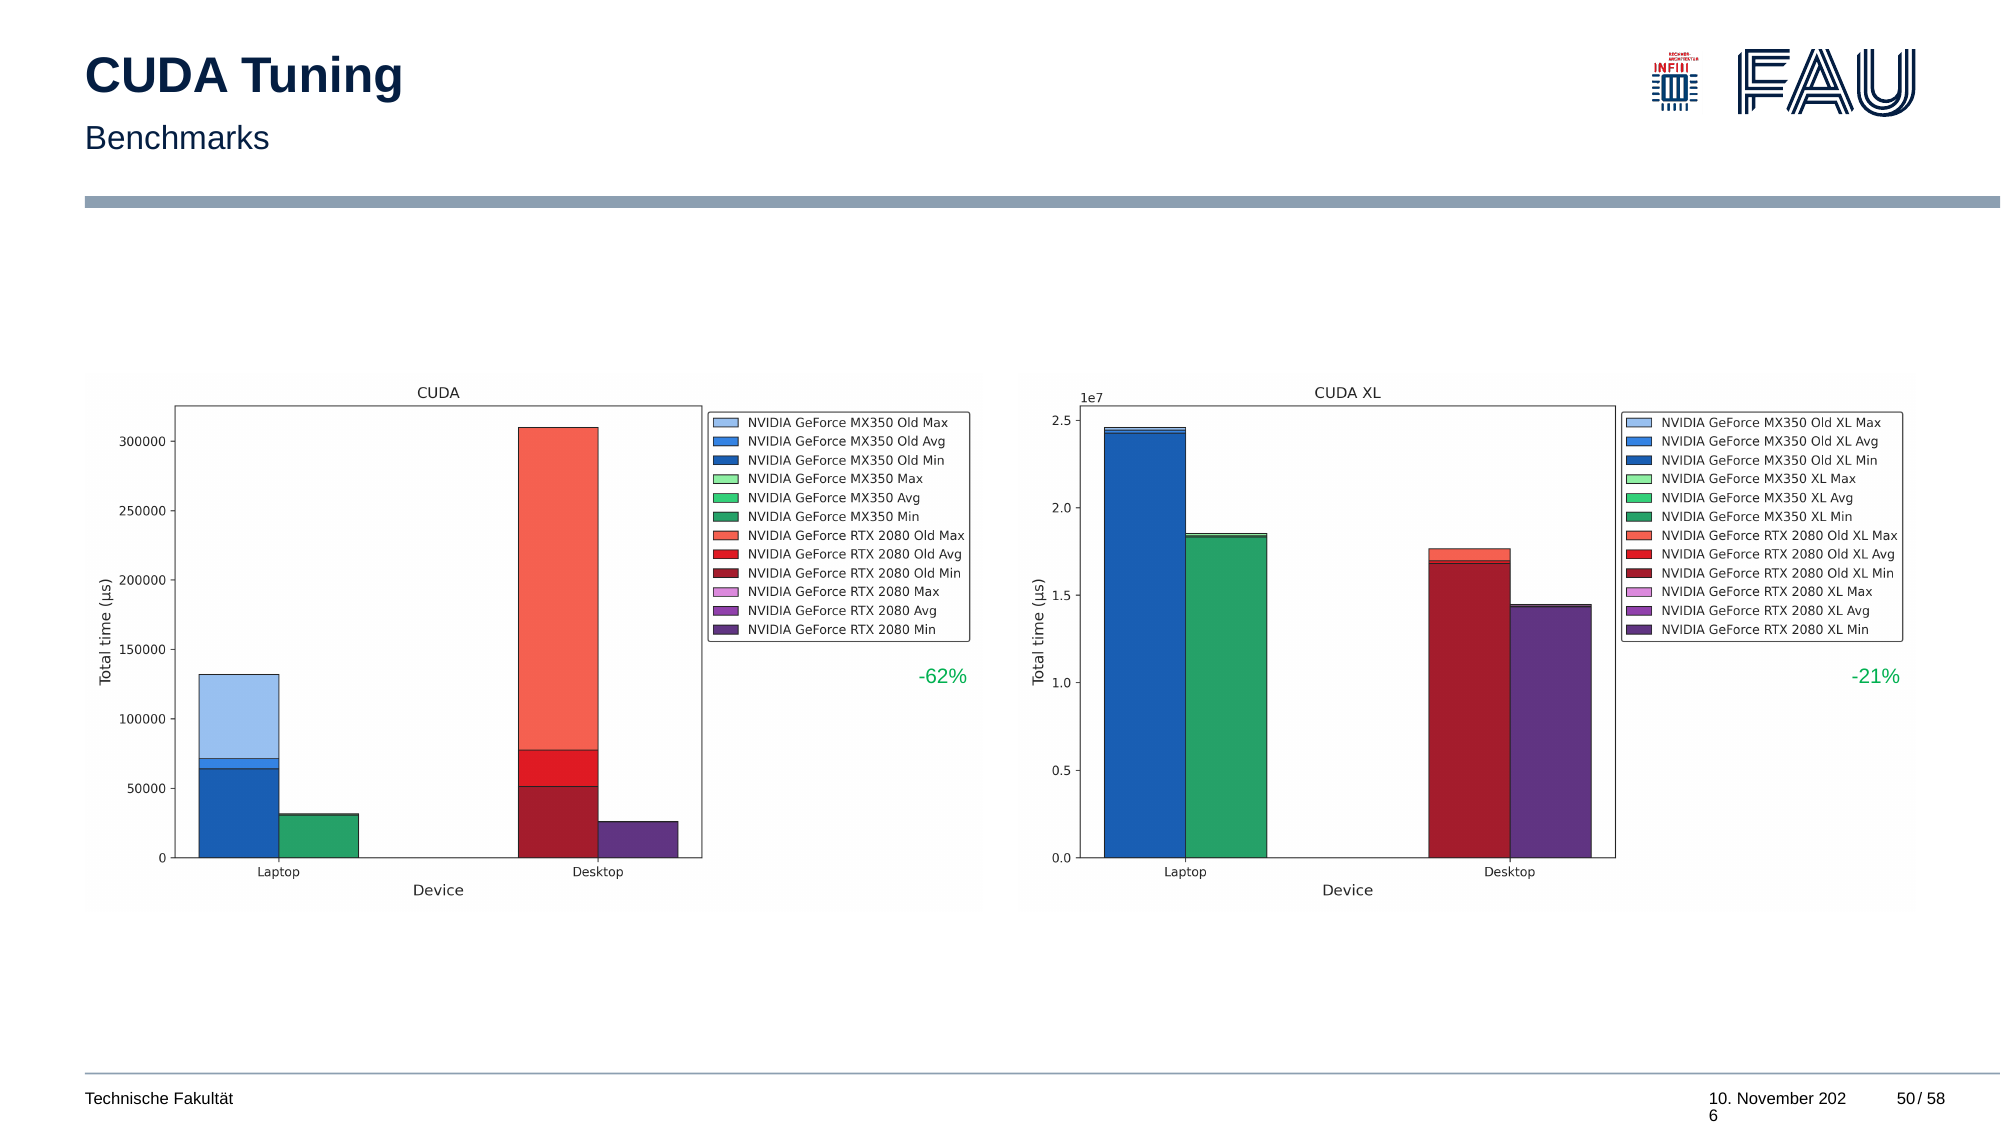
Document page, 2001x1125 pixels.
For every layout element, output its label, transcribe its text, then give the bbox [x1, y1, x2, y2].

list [1018, 373, 1916, 912]
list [84, 373, 983, 912]
slide_number 50 [1883, 1088, 1916, 1109]
picture [1611, 50, 1739, 115]
list Benchmarks [85, 112, 1209, 751]
title CUDA Tuning [85, 49, 1209, 104]
footer Technische Fakultät [85, 1088, 983, 1109]
slide_number 26. März 2025 [1708, 1088, 1849, 1109]
